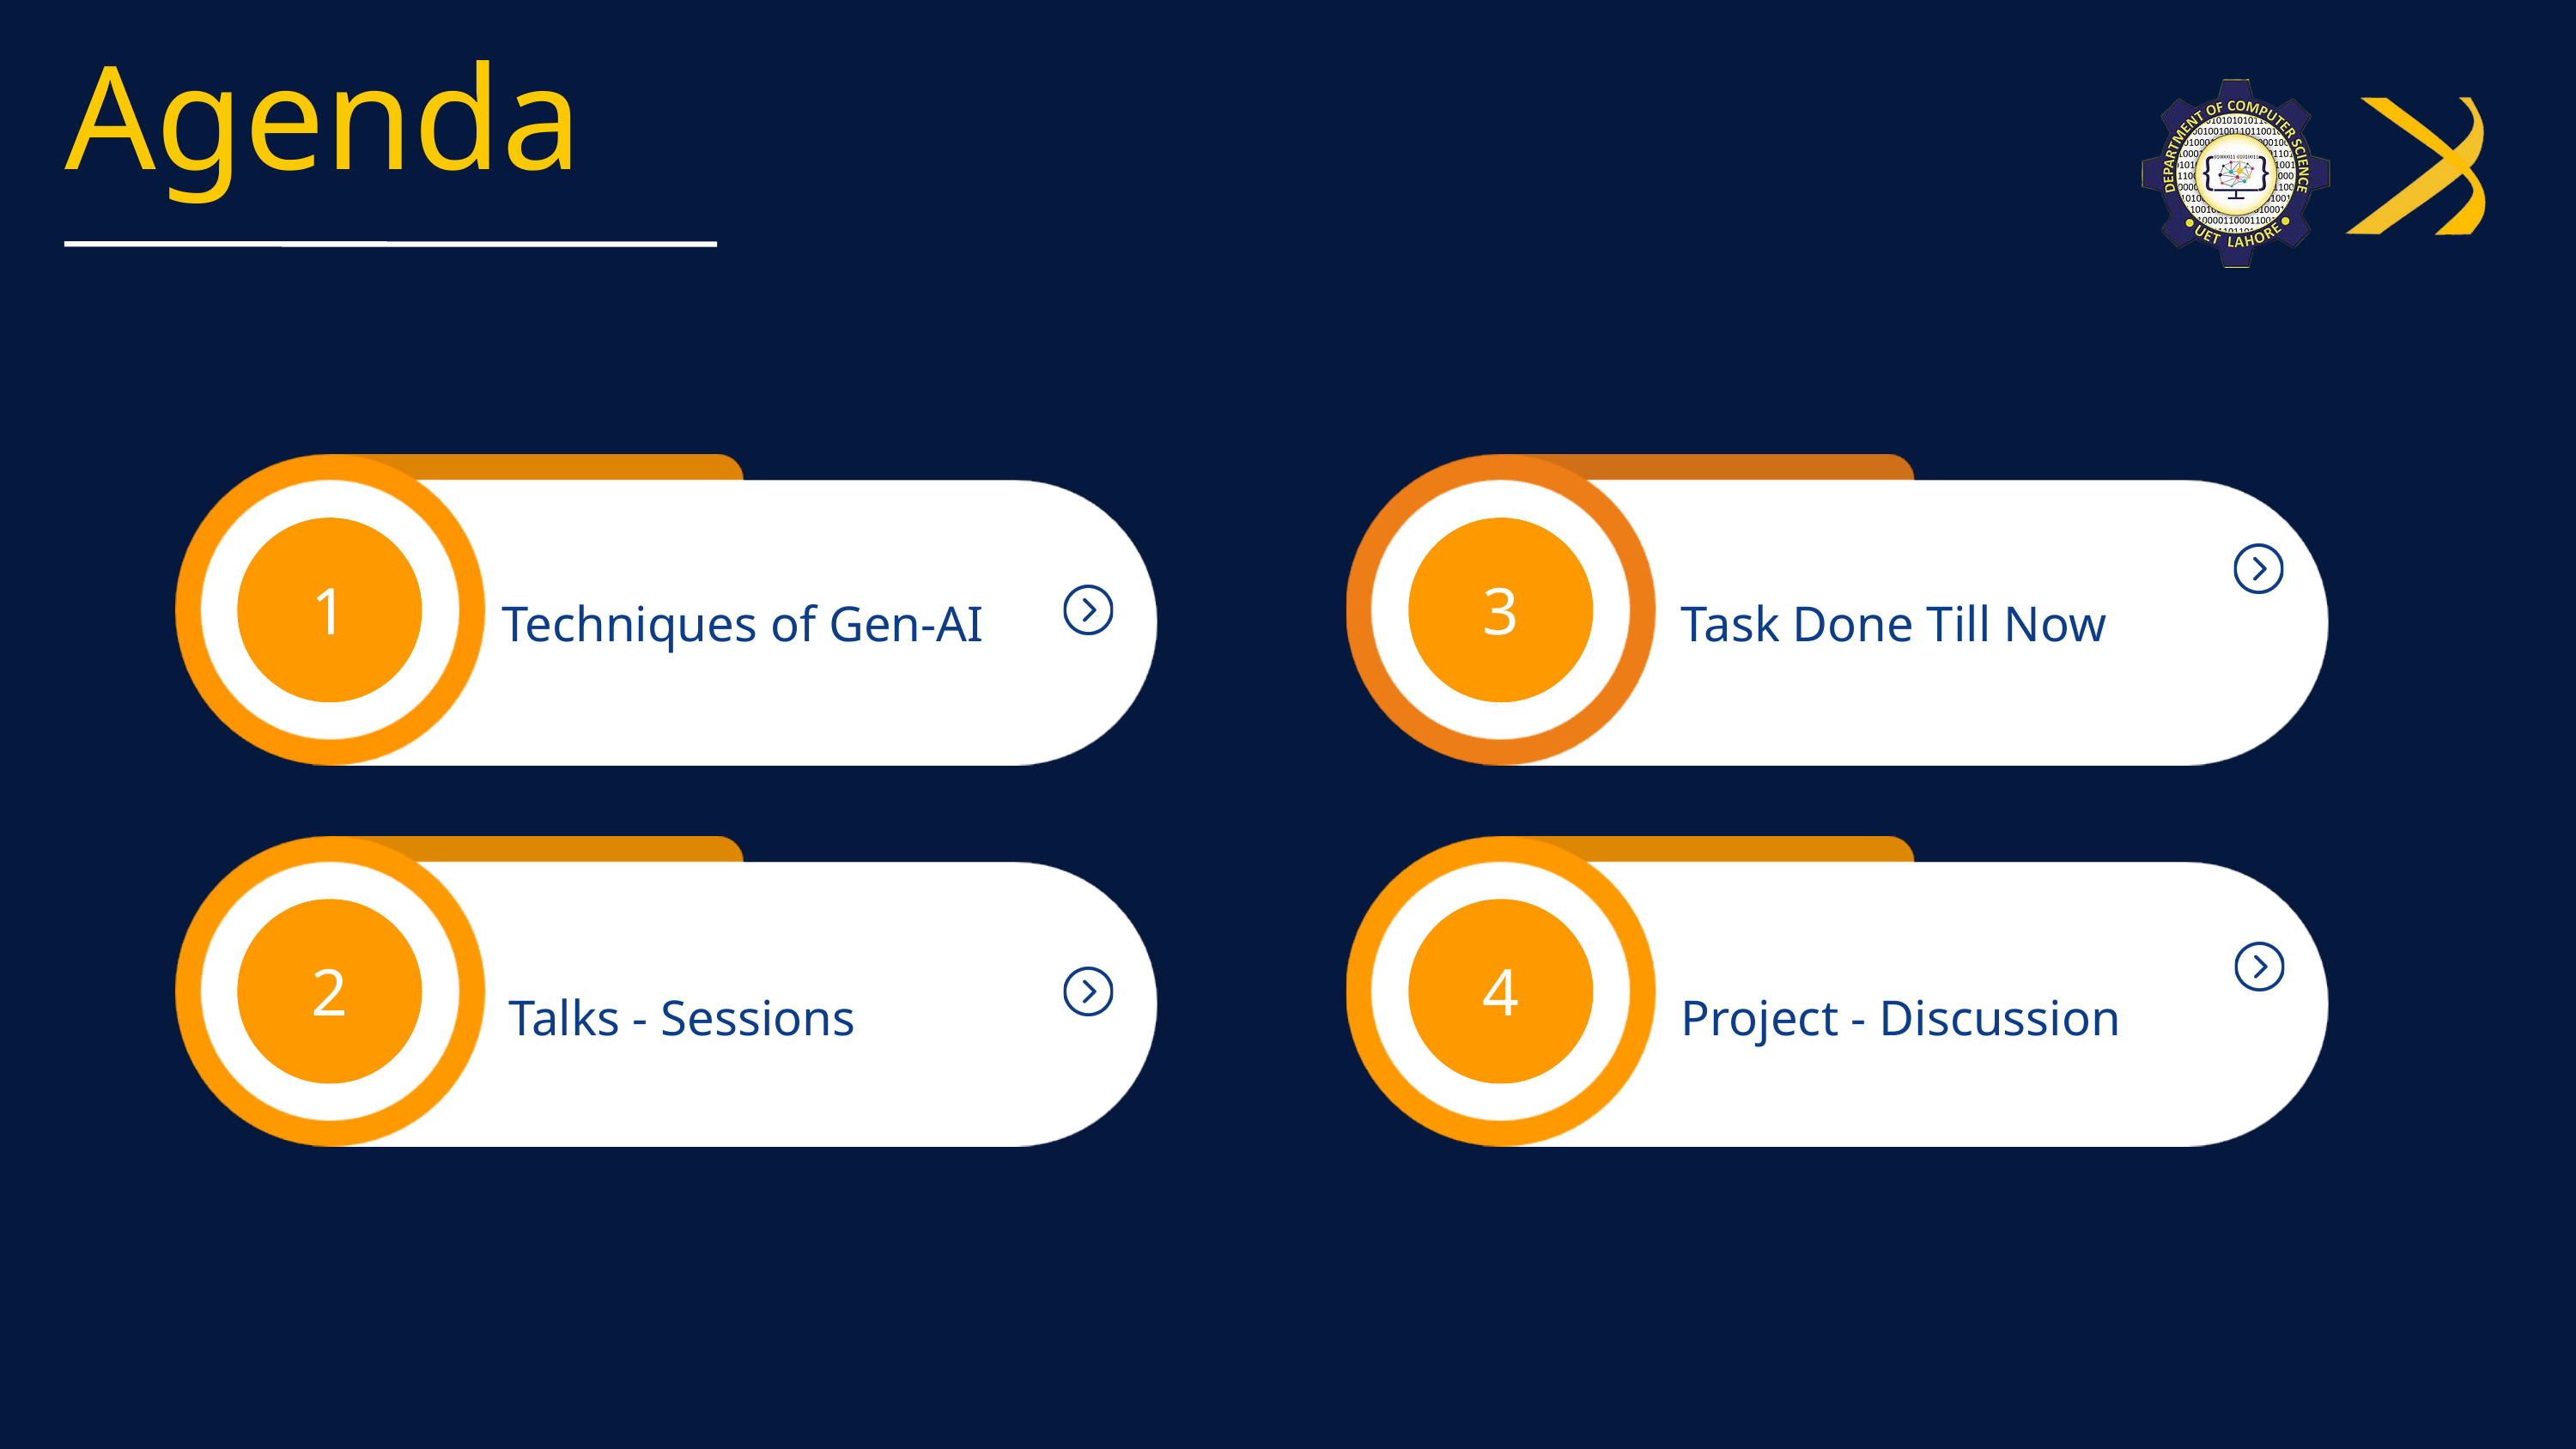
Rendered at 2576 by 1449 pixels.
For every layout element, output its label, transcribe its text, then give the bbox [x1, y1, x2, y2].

text_box Techniques of Gen-AI [501, 596, 1056, 652]
text_box [2234, 942, 2285, 991]
text_box [1063, 967, 1114, 1016]
text_box [175, 836, 1157, 1147]
text_box [1063, 585, 1114, 635]
text_box [1346, 836, 2329, 1147]
text_box [2142, 79, 2330, 268]
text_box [237, 517, 422, 703]
text_box Agenda [64, 64, 833, 198]
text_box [1407, 899, 1594, 1084]
text_box [175, 454, 1157, 766]
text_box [237, 899, 422, 1084]
text_box [1346, 454, 2329, 766]
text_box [1407, 517, 1594, 703]
text_box Talks - Sessions [508, 990, 1063, 1046]
text_box Task Done Till Now [1680, 596, 2235, 652]
text_box [2330, 89, 2518, 242]
text_box Project - Discussion [1680, 990, 2235, 1046]
text_box [2233, 543, 2284, 594]
